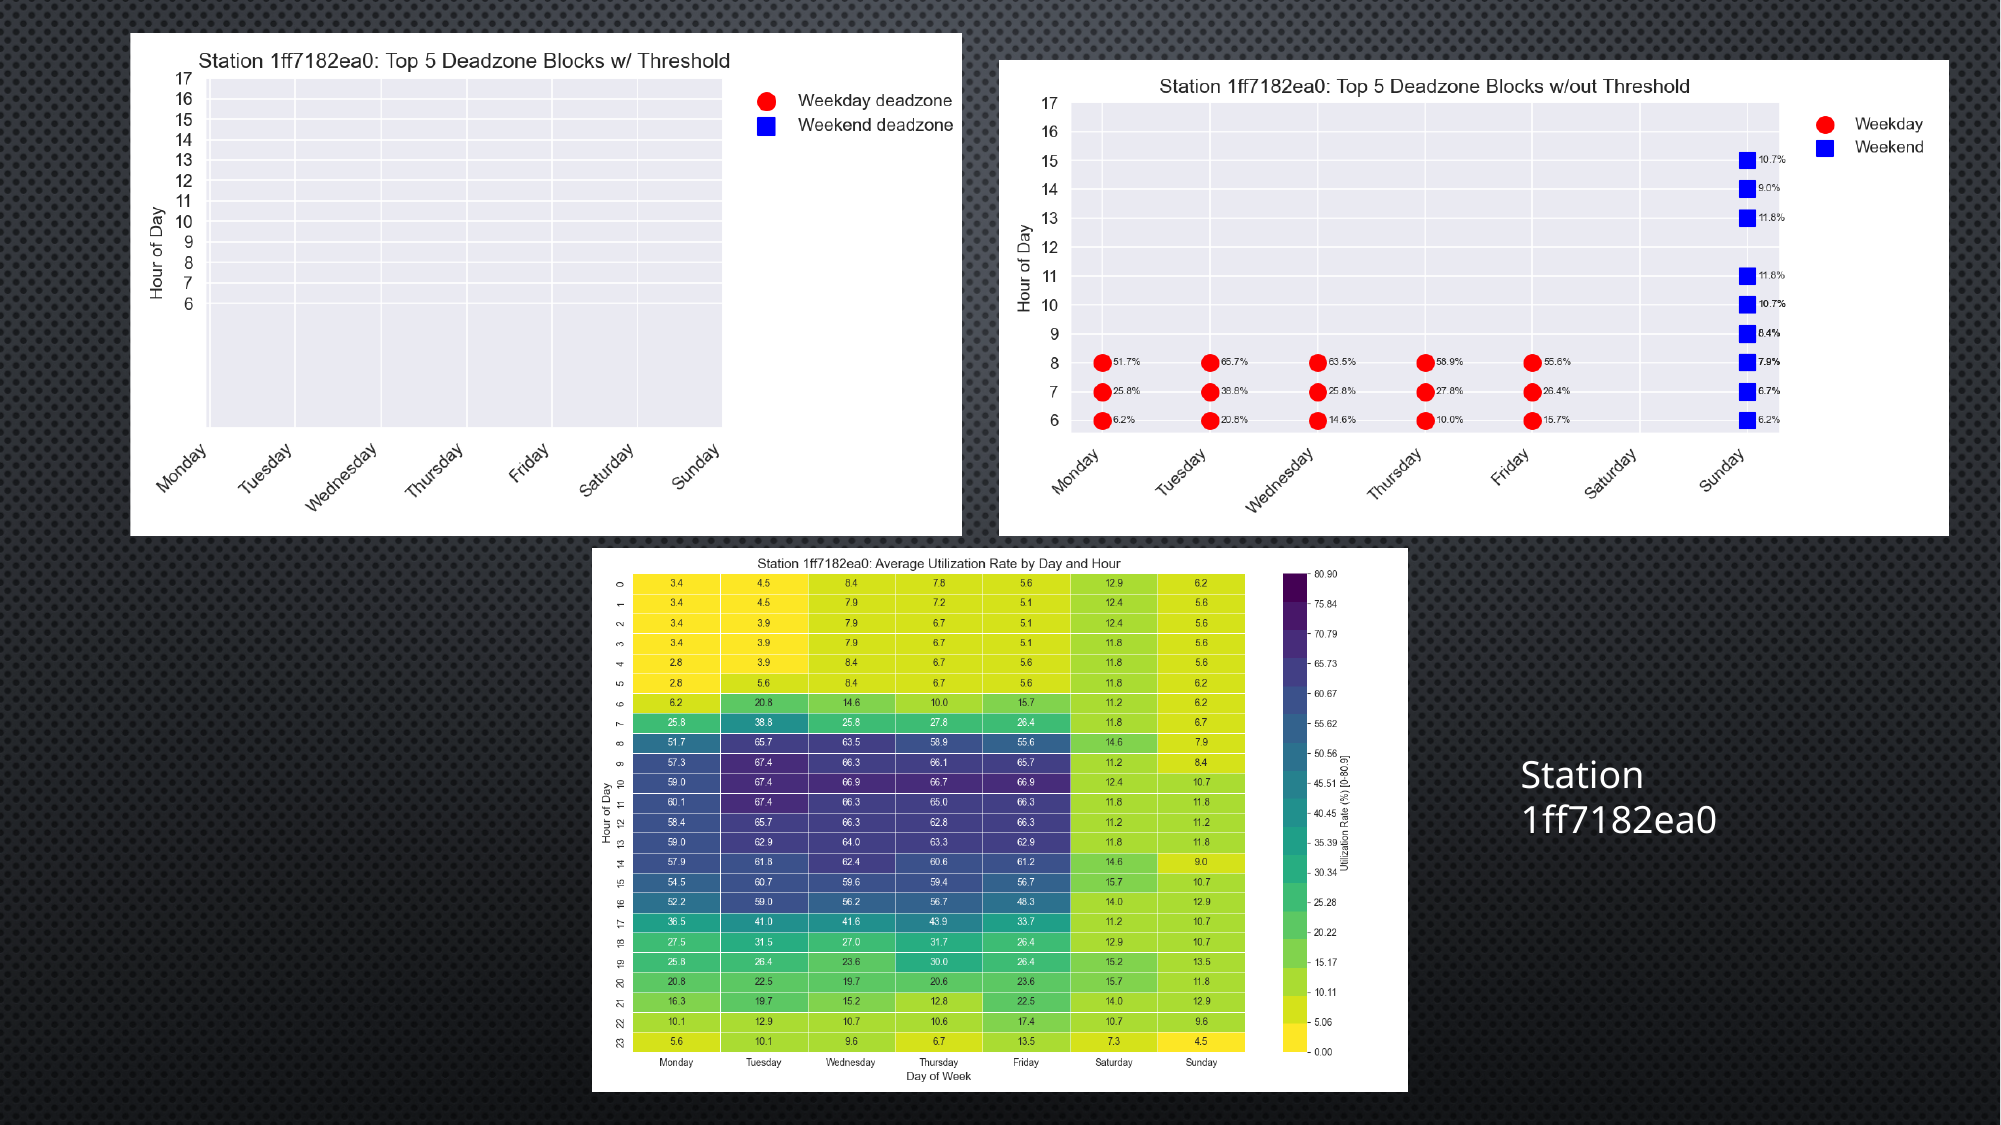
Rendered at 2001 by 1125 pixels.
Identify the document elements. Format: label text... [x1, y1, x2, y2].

picture [592, 547, 1408, 1092]
picture [999, 60, 1949, 536]
picture [130, 33, 962, 536]
text_box Station 1ff7182ea0 [1505, 743, 1881, 849]
